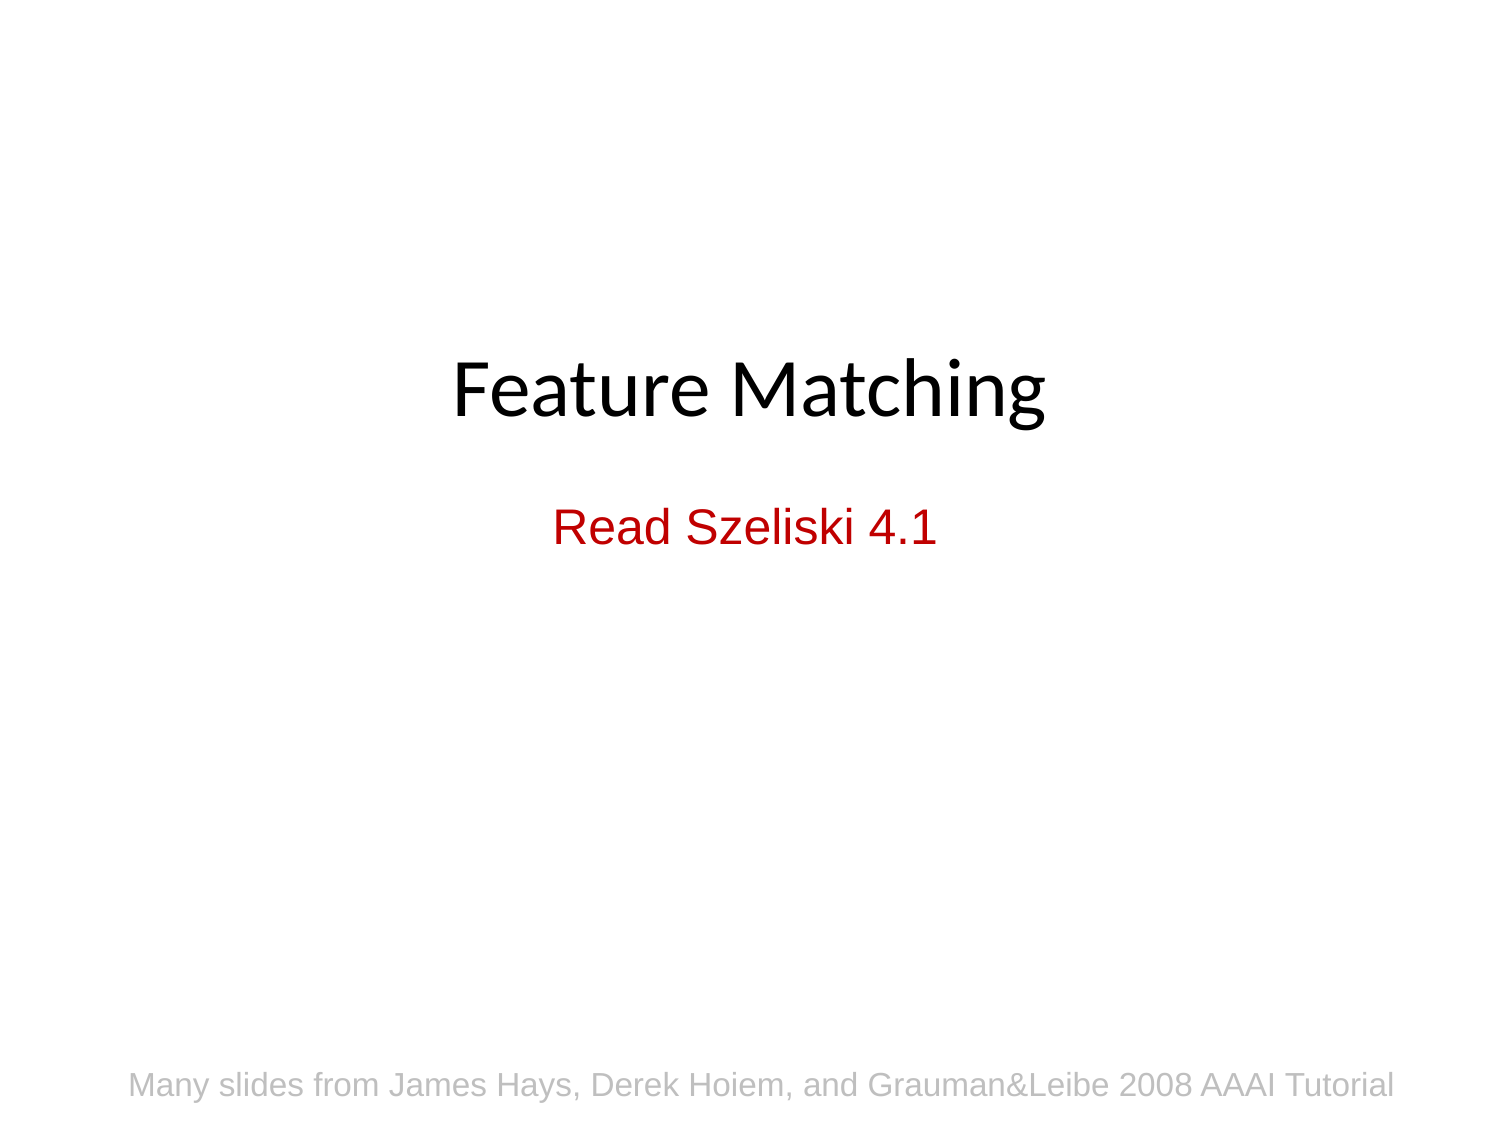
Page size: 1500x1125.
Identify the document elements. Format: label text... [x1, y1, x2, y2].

text_box Read Szeliski 4.1 [537, 486, 1013, 562]
text_box Many slides from James Hays, Derek Hoiem, and Grauman&Leibe 2008 AAAI Tutorial [113, 1056, 1412, 1111]
title Feature Matching [112, 262, 1388, 504]
